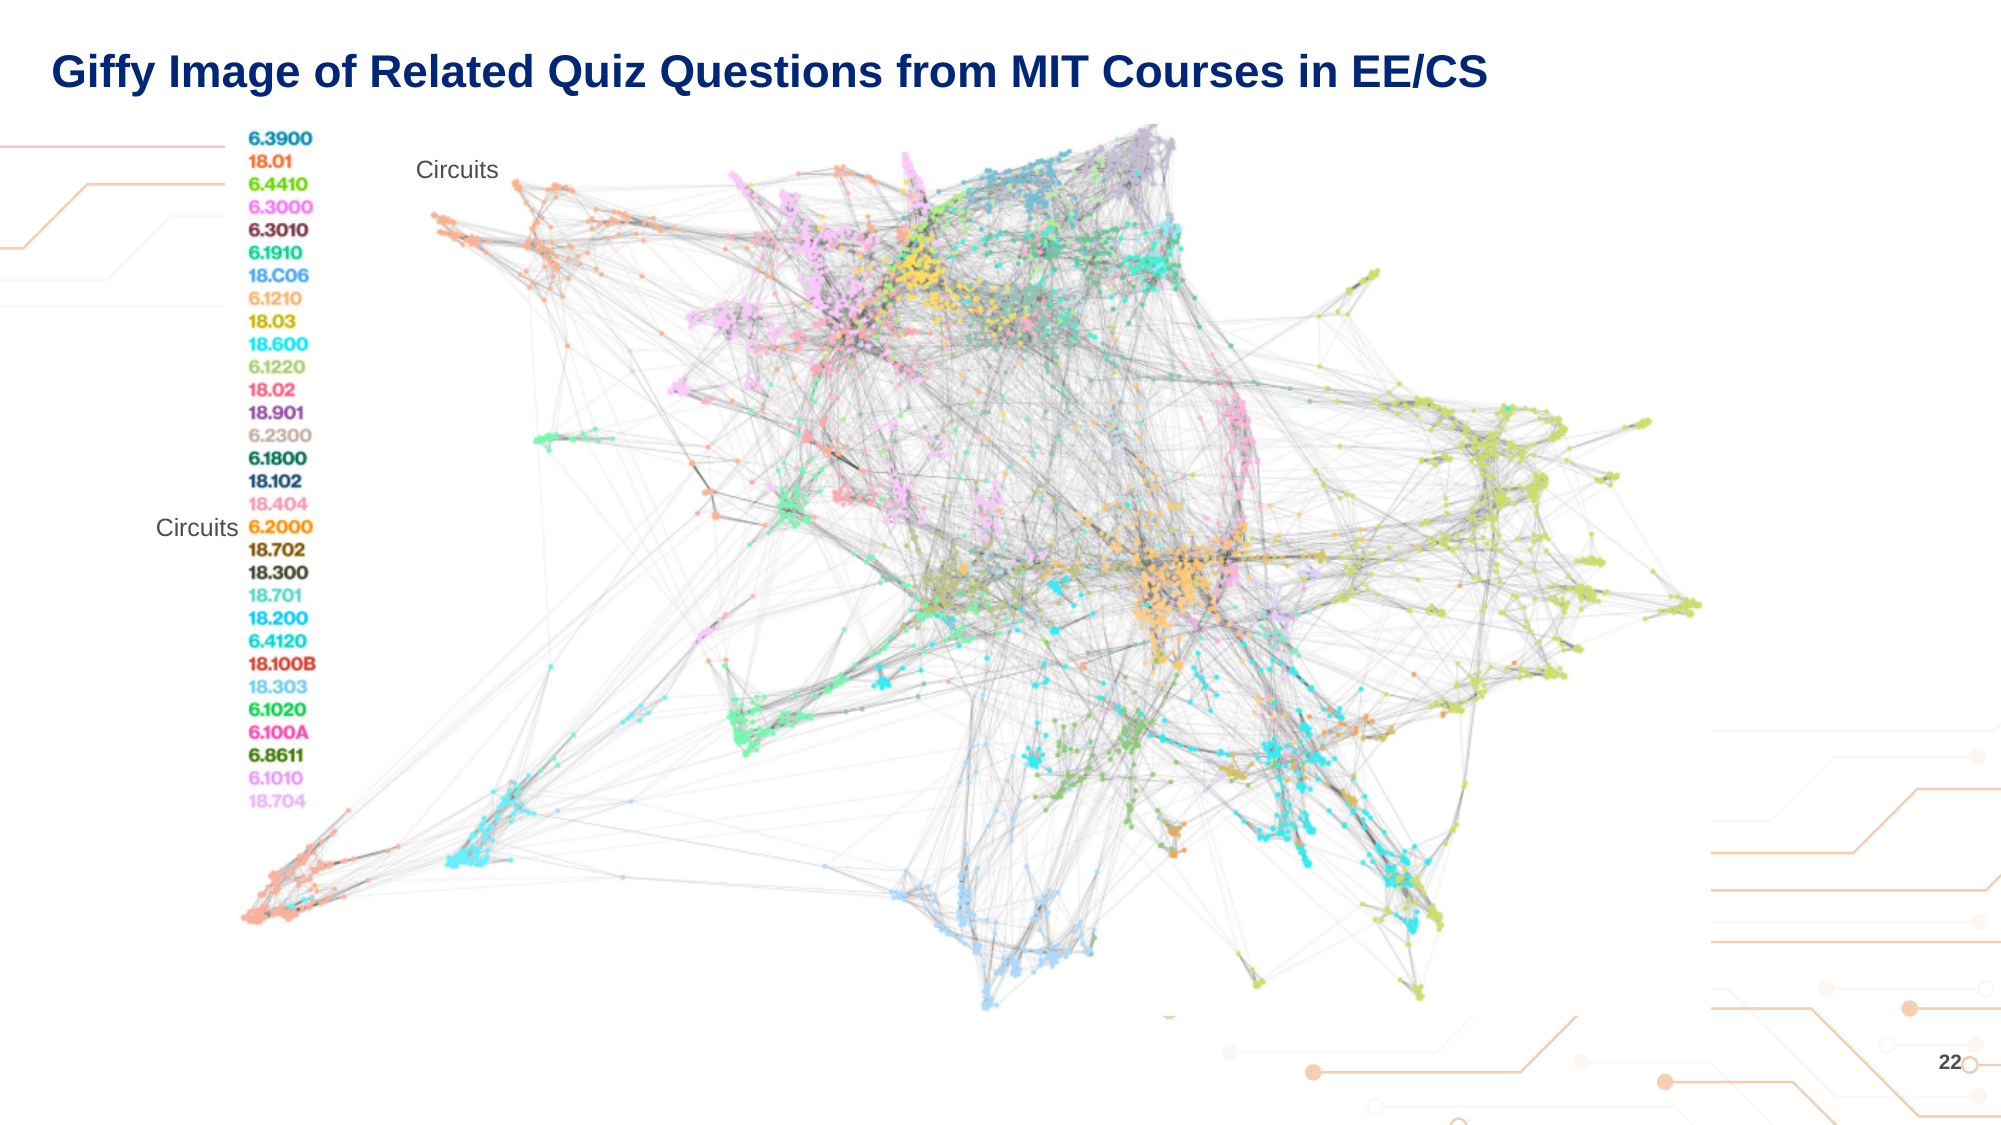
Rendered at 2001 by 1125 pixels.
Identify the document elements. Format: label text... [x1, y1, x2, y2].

title Giffy Image of Related Quiz Questions from MIT Courses in EE/CS [51, 47, 1627, 98]
text_box Circuits [119, 511, 225, 542]
picture [225, 124, 1711, 1016]
